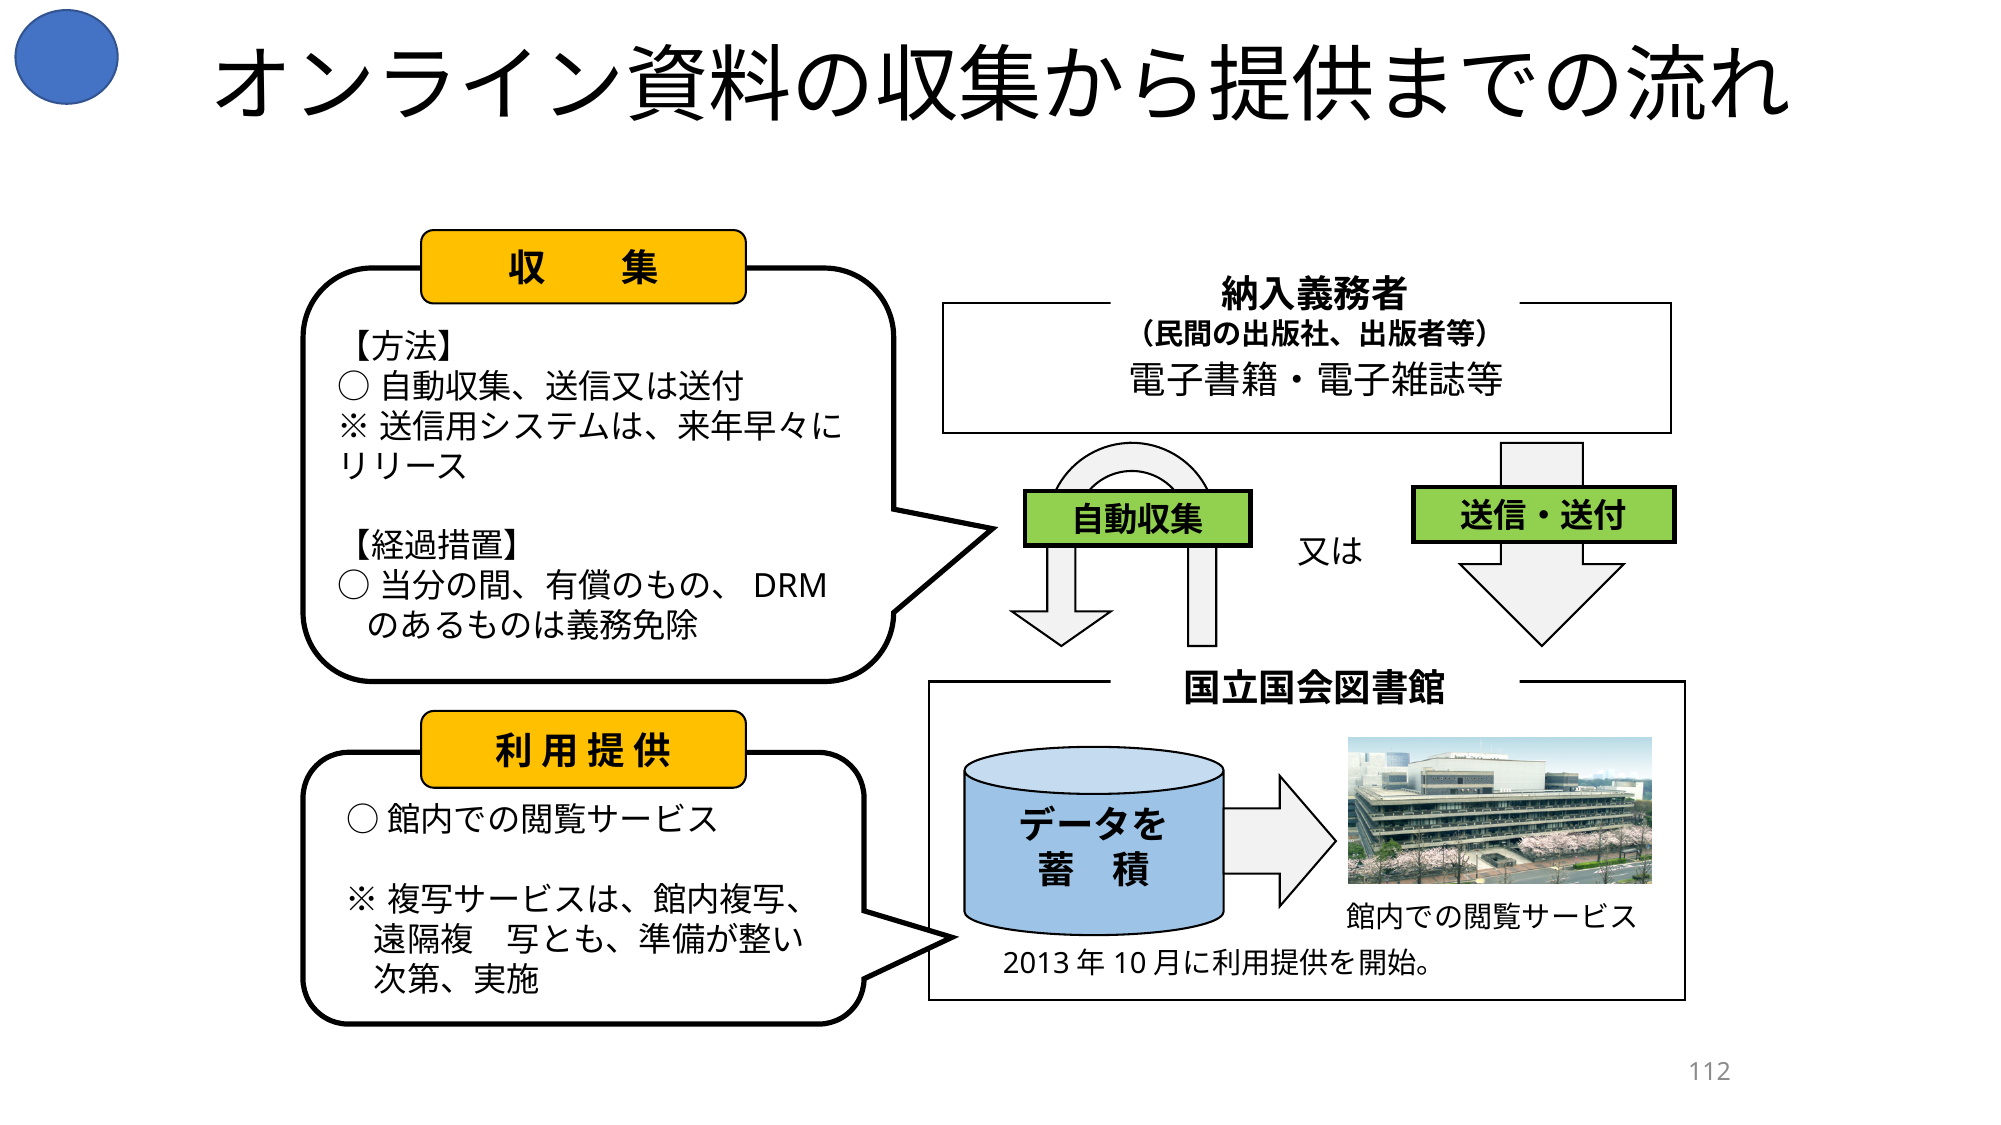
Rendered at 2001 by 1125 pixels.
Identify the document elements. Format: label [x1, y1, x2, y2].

text_box [301, 656, 1686, 1026]
title [0, 0, 2000, 176]
text_box [942, 269, 1672, 434]
text_box [301, 229, 995, 683]
text_box [1011, 442, 1675, 646]
slide_number [1633, 1034, 1766, 1110]
text_box [14, 9, 119, 105]
